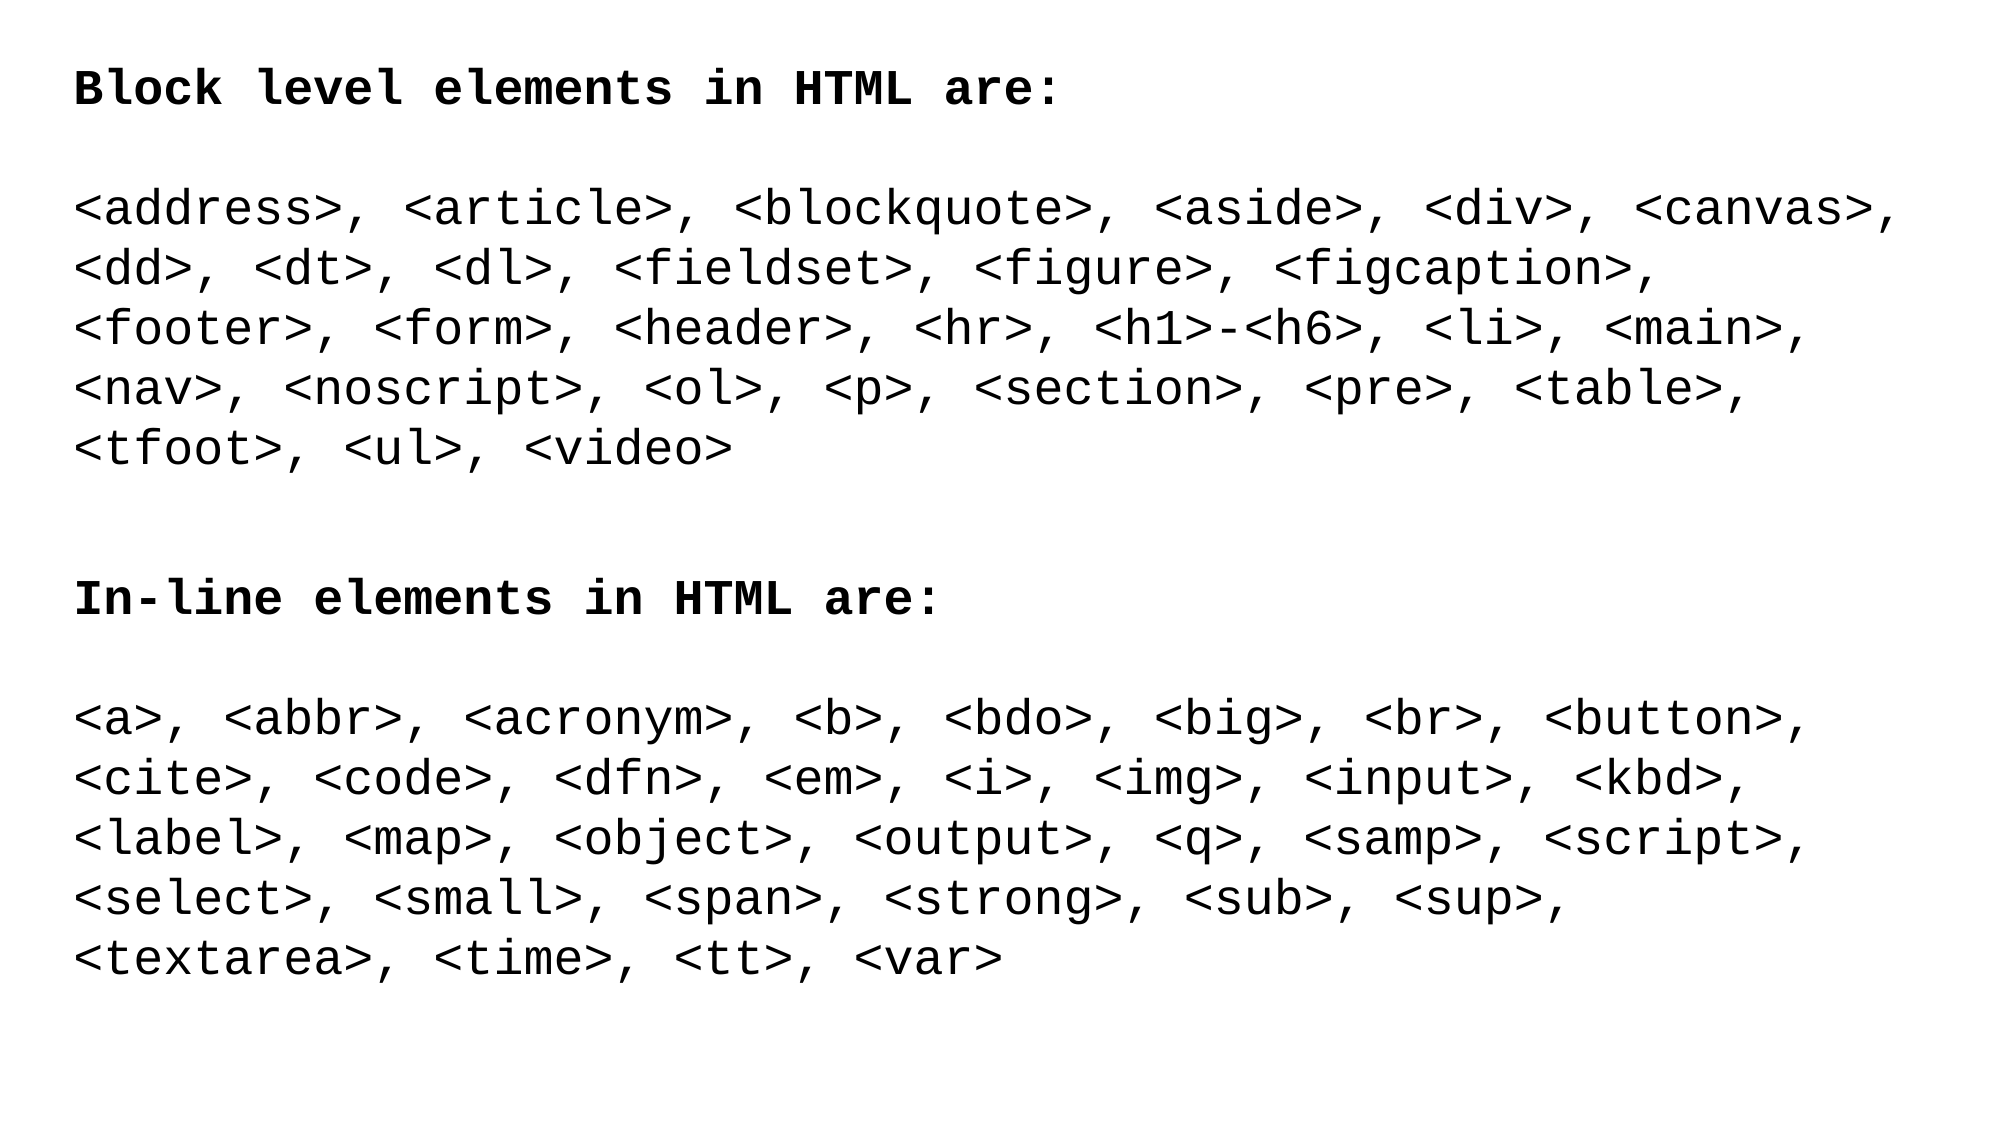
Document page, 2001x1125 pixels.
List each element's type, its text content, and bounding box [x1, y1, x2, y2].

text_box Block level elements in HTML are: <address>, <article>, <blockquote>, <aside>, <div>, <canvas>, <dd>, <dt>, <dl>, <fieldset>, <figure>, <figcaption>, <footer>, <form>, <header>, <hr>, <h1>-<h6>, <li>, <main>, <nav>, <noscript>, <ol>, <p>, <section>, <pre>, <table>, <tfoot>, <ul>, <video> In-line elements in HTML are: <a>, <abbr>, <acronym>, <b>, <bdo>, <big>, <br>, <button>, <cite>, <code>, <dfn>, <em>, <i>, <img>, <input>, <kbd>, <label>, <map>, <object>, <output>, <q>, <samp>, <script>, <select>, <small>, <span>, <strong>, <sub>, <sup>, <textarea>, <time>, <tt>, <var> [58, 46, 1929, 1125]
